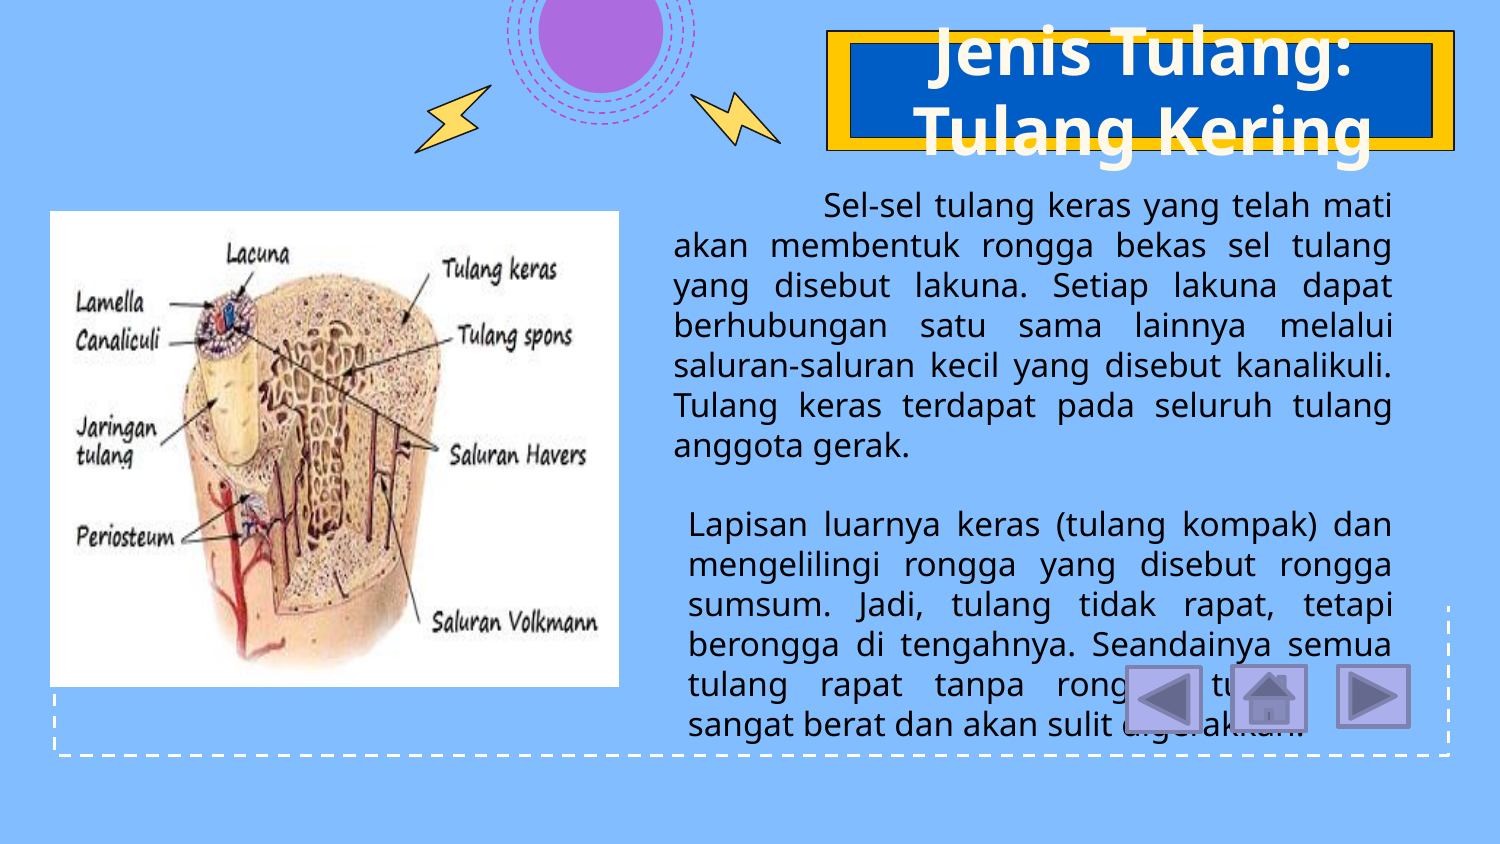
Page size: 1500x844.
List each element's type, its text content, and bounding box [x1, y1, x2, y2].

text_box [1338, 151, 1368, 170]
text_box [54, 606, 1449, 756]
text_box [850, 43, 1433, 53]
text_box [1209, 151, 1233, 155]
text_box [1194, 25, 1203, 31]
text_box [827, 124, 1455, 151]
text_box [827, 31, 1455, 53]
picture [50, 210, 619, 687]
text_box [1043, 25, 1053, 31]
text_box [956, 151, 974, 155]
text_box [1017, 151, 1034, 155]
text_box [1101, 151, 1131, 170]
text_box [1336, 664, 1411, 729]
text_box [1125, 665, 1203, 734]
text_box [1230, 664, 1308, 733]
title Jenis Tulang: Tulang Kering [817, 53, 1471, 124]
text_box Sel-sel tulang keras yang telah mati akan membentuk rongga bekas sel tulang yang disebut lakuna. Setiap lakuna dapat berhubungan satu sama lainnya melalui saluran-saluran kecil yang disebut kanalikuli. Tulang keras terdapat pada seluruh tulang anggota gerak. Lapisan luarnya keras (tulang kompak) dan mengelilingi rongga yang disebut rongga sumsum. Jadi, tulang tidak rapat, tetapi berongga di tengahnya. Seandainya semua tulang rapat tanpa rongga, tubuh kita sangat berat dan akan sulit digerakkan. [658, 176, 1409, 751]
text_box [850, 124, 1433, 138]
